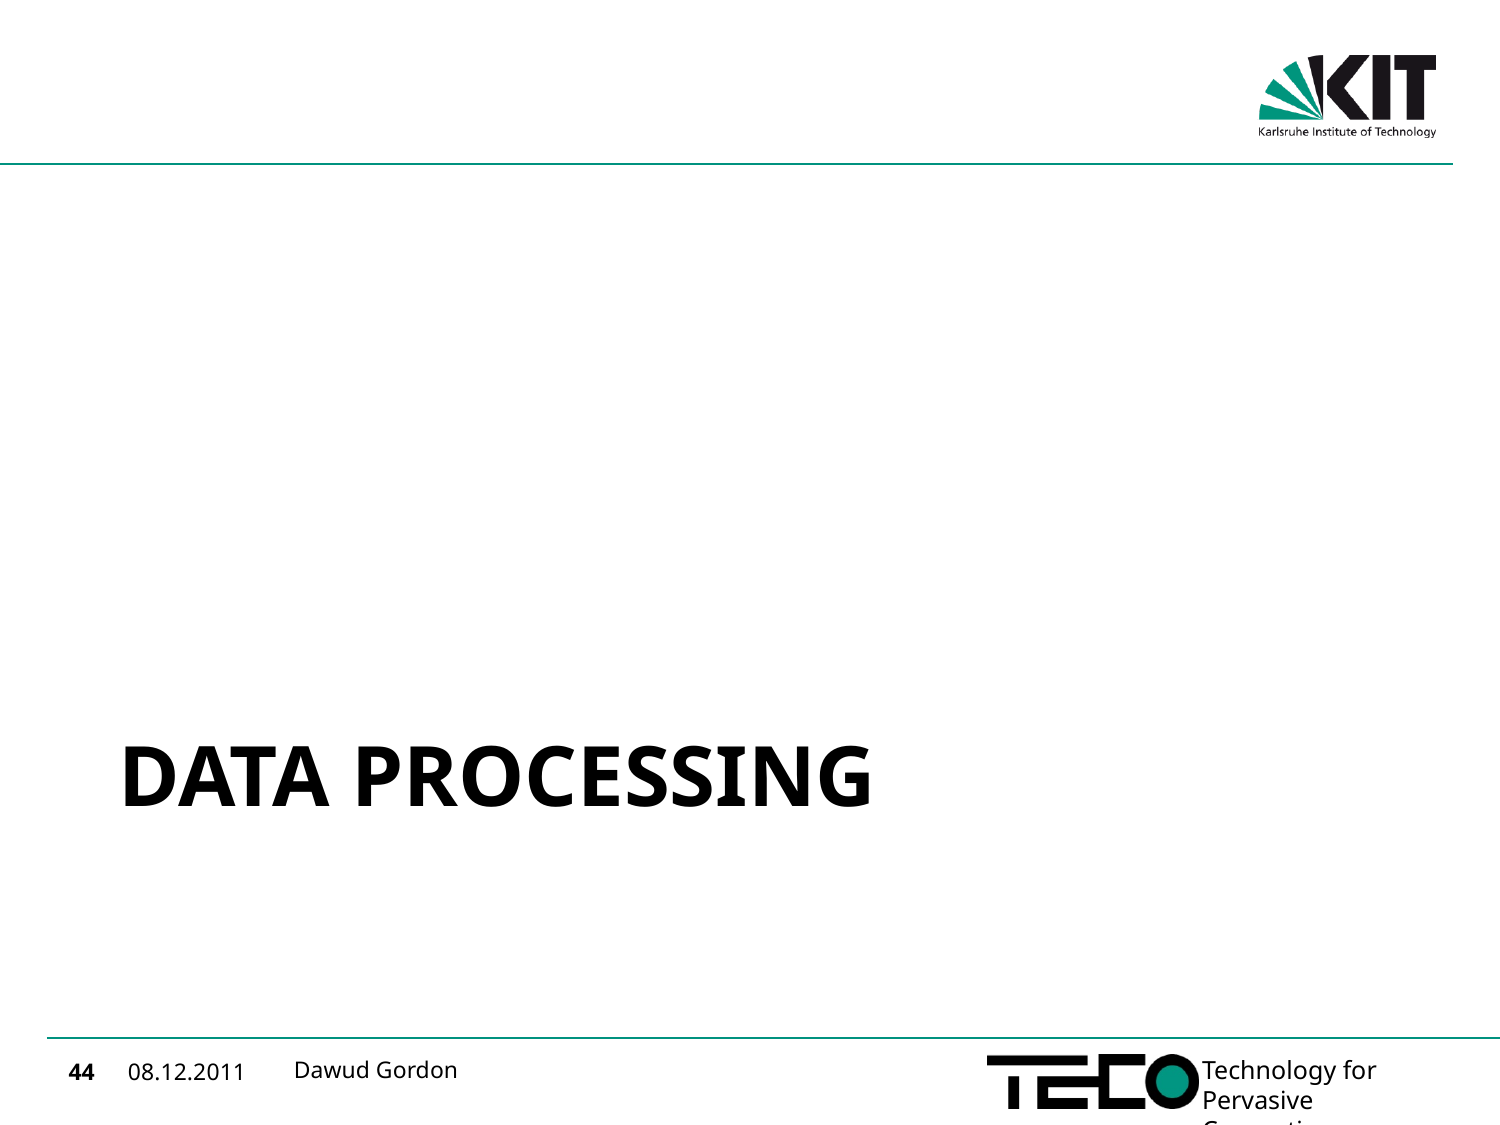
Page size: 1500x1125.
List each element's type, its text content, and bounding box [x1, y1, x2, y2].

title Data Processing [118, 722, 1394, 947]
picture [987, 1054, 1199, 1109]
footer Dawud Gordon [279, 1048, 976, 1108]
picture [1257, 55, 1436, 138]
